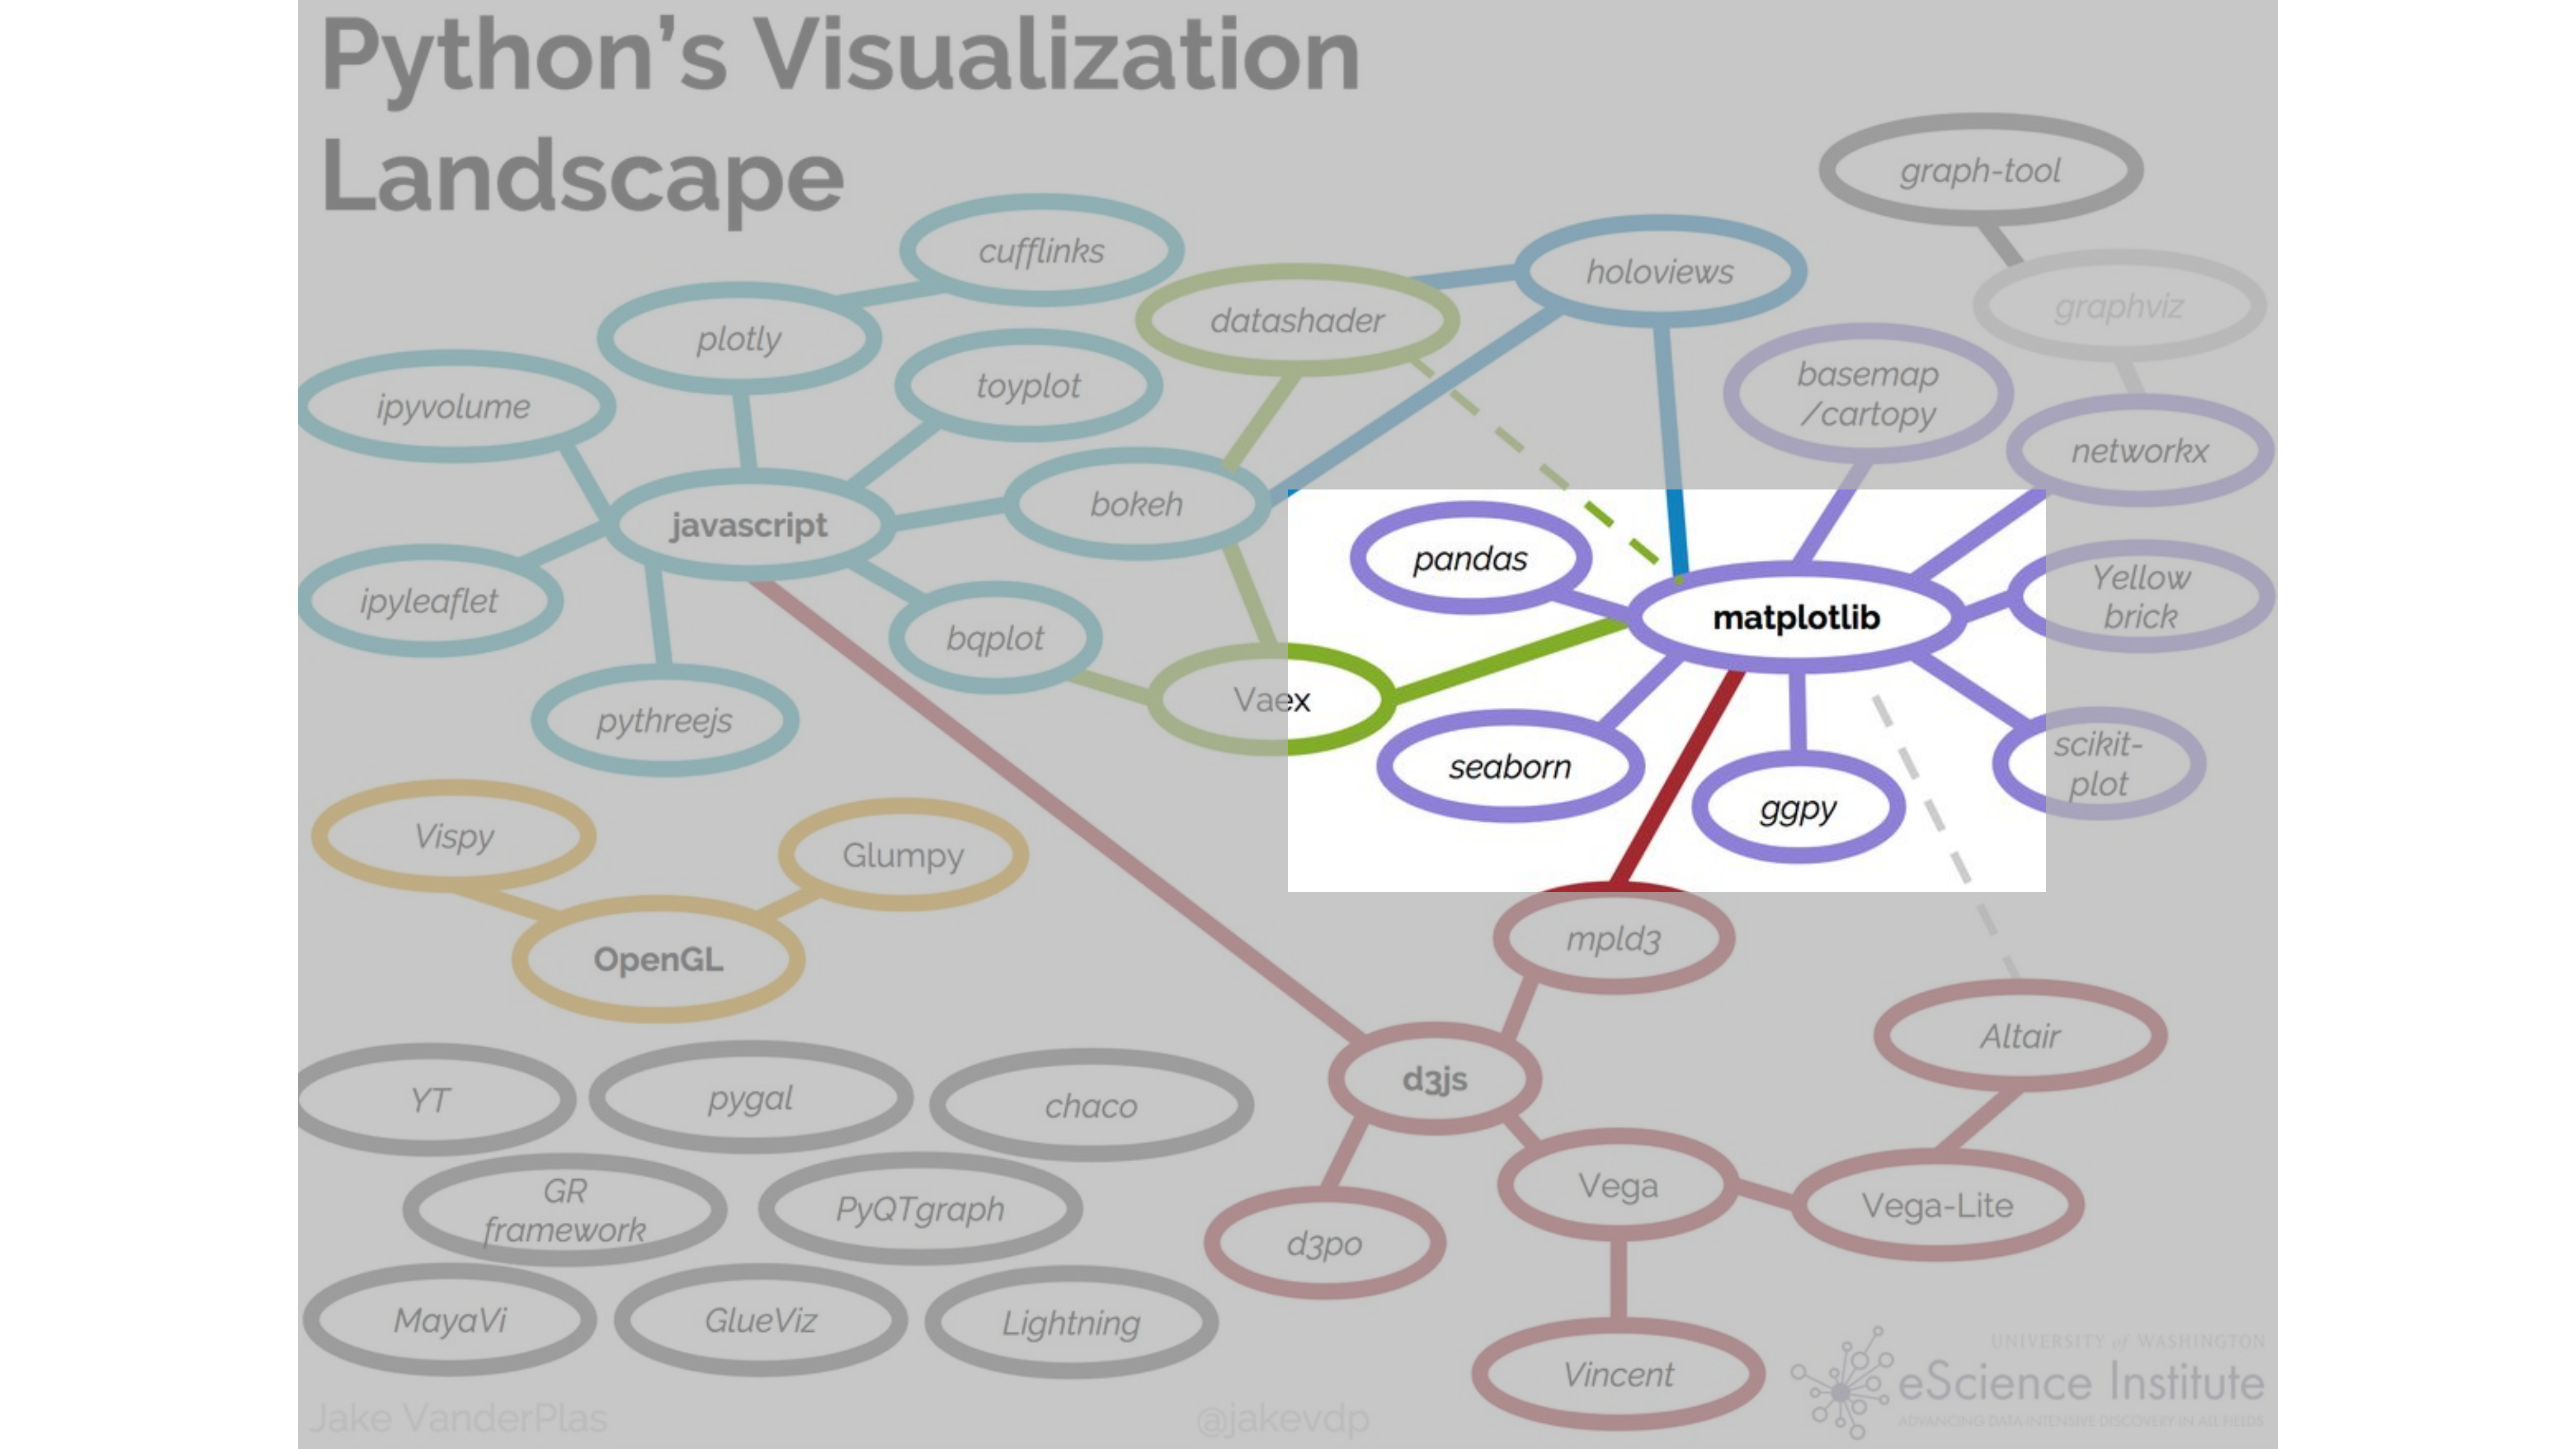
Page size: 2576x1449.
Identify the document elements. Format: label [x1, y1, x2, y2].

picture [298, 1, 2278, 1448]
